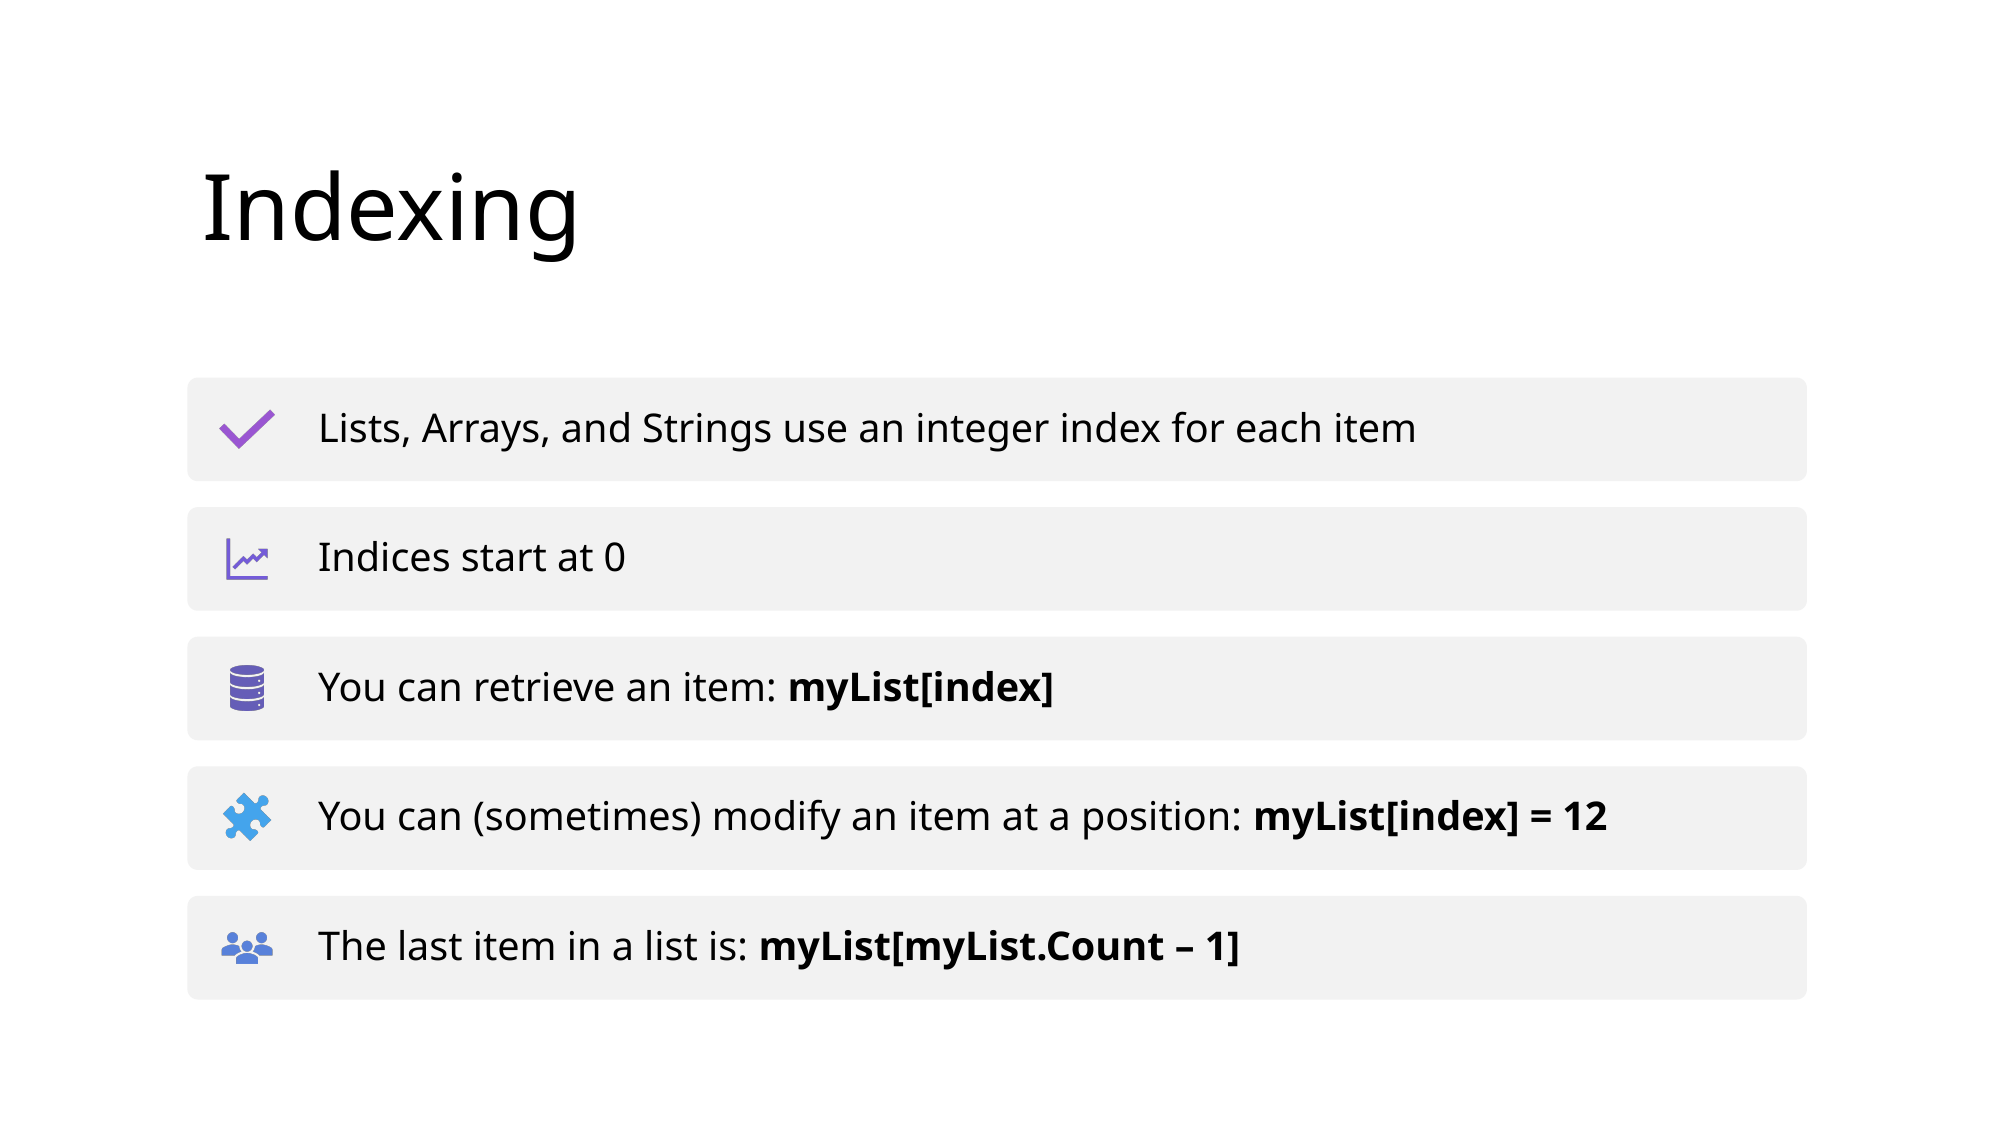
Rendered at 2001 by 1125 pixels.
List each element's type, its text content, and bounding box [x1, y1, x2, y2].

title Indexing [187, 99, 1808, 323]
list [186, 376, 1808, 1001]
